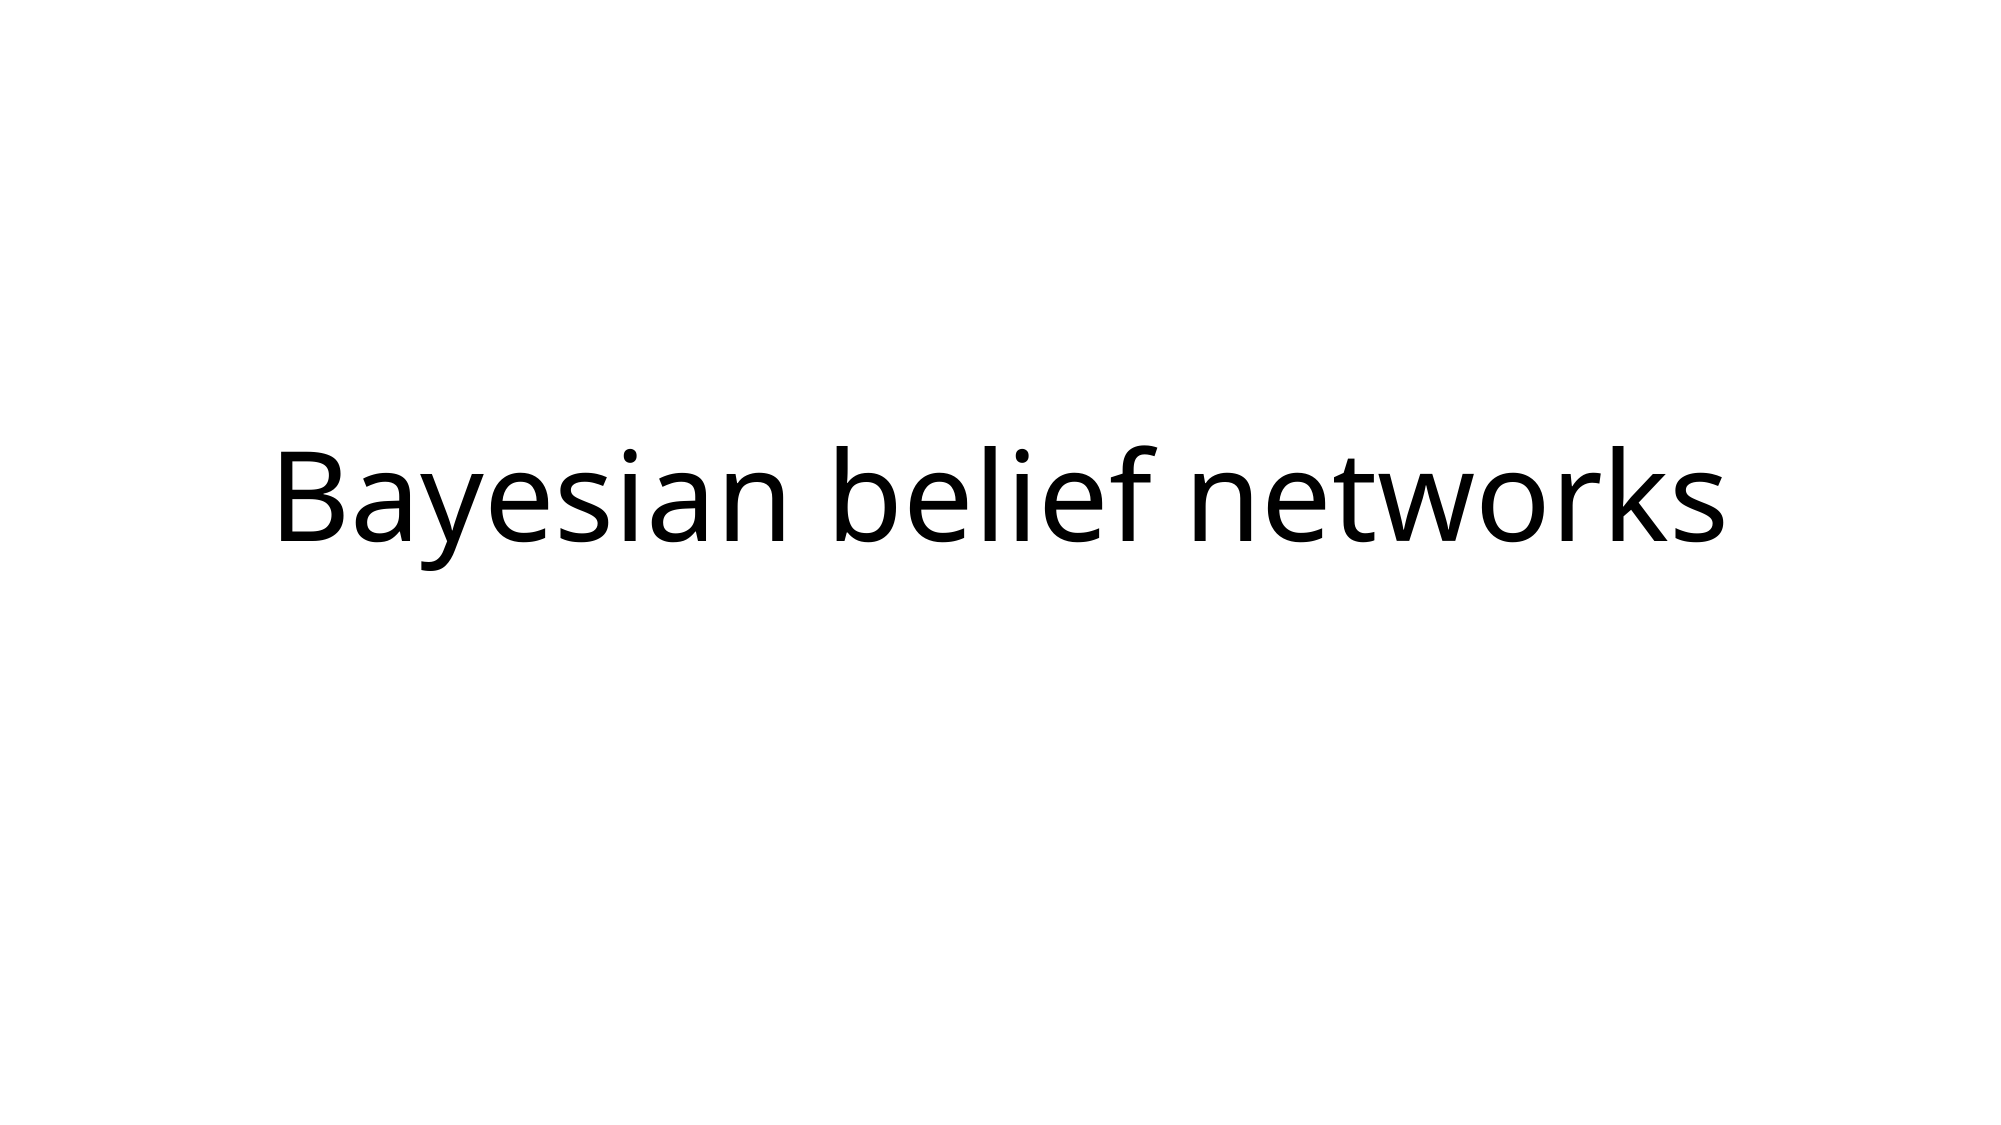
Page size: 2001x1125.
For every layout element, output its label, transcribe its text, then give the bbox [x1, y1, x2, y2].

title Bayesian belief networks [249, 184, 1750, 576]
